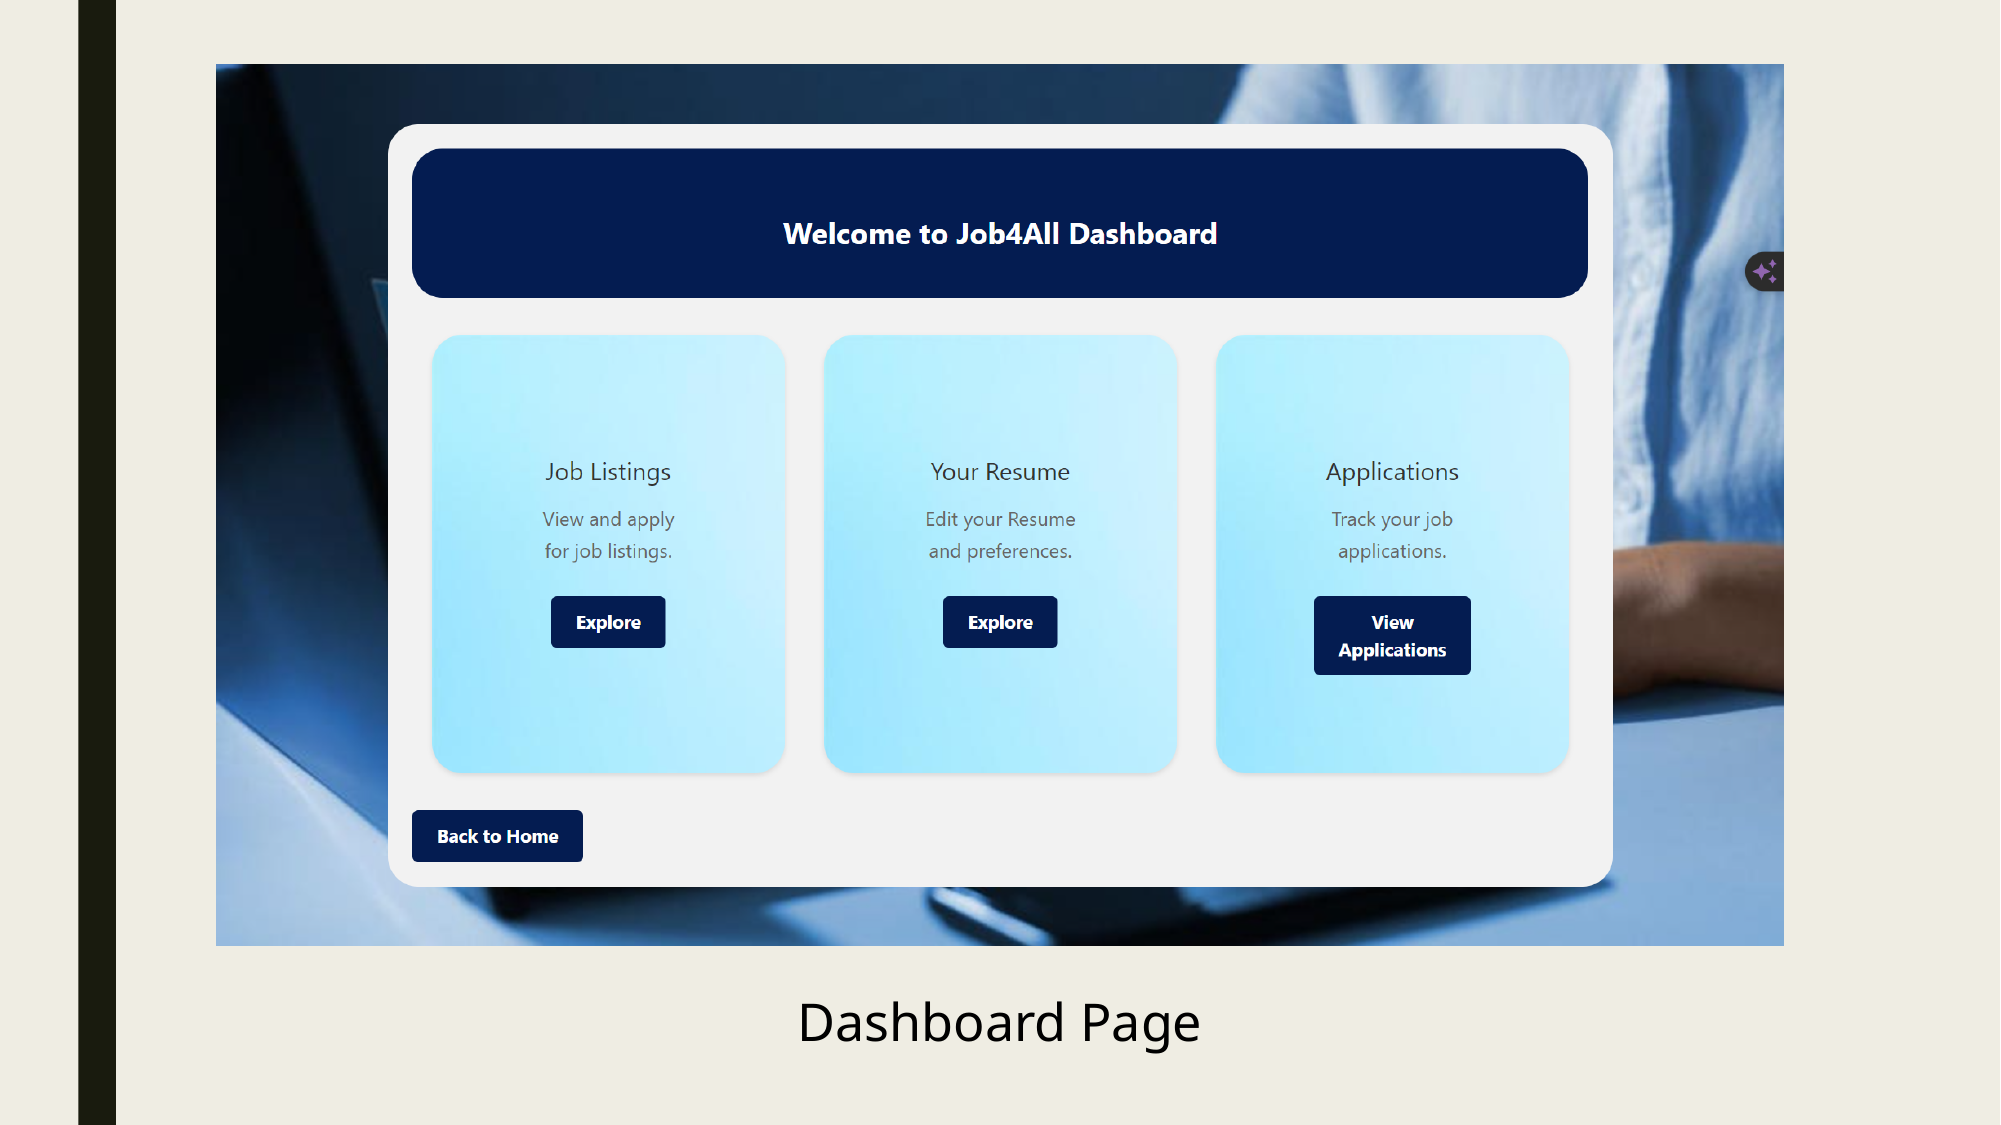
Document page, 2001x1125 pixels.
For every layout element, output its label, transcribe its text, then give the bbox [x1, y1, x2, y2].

picture [216, 64, 1784, 946]
text_box Dashboard Page [782, 982, 1218, 1060]
